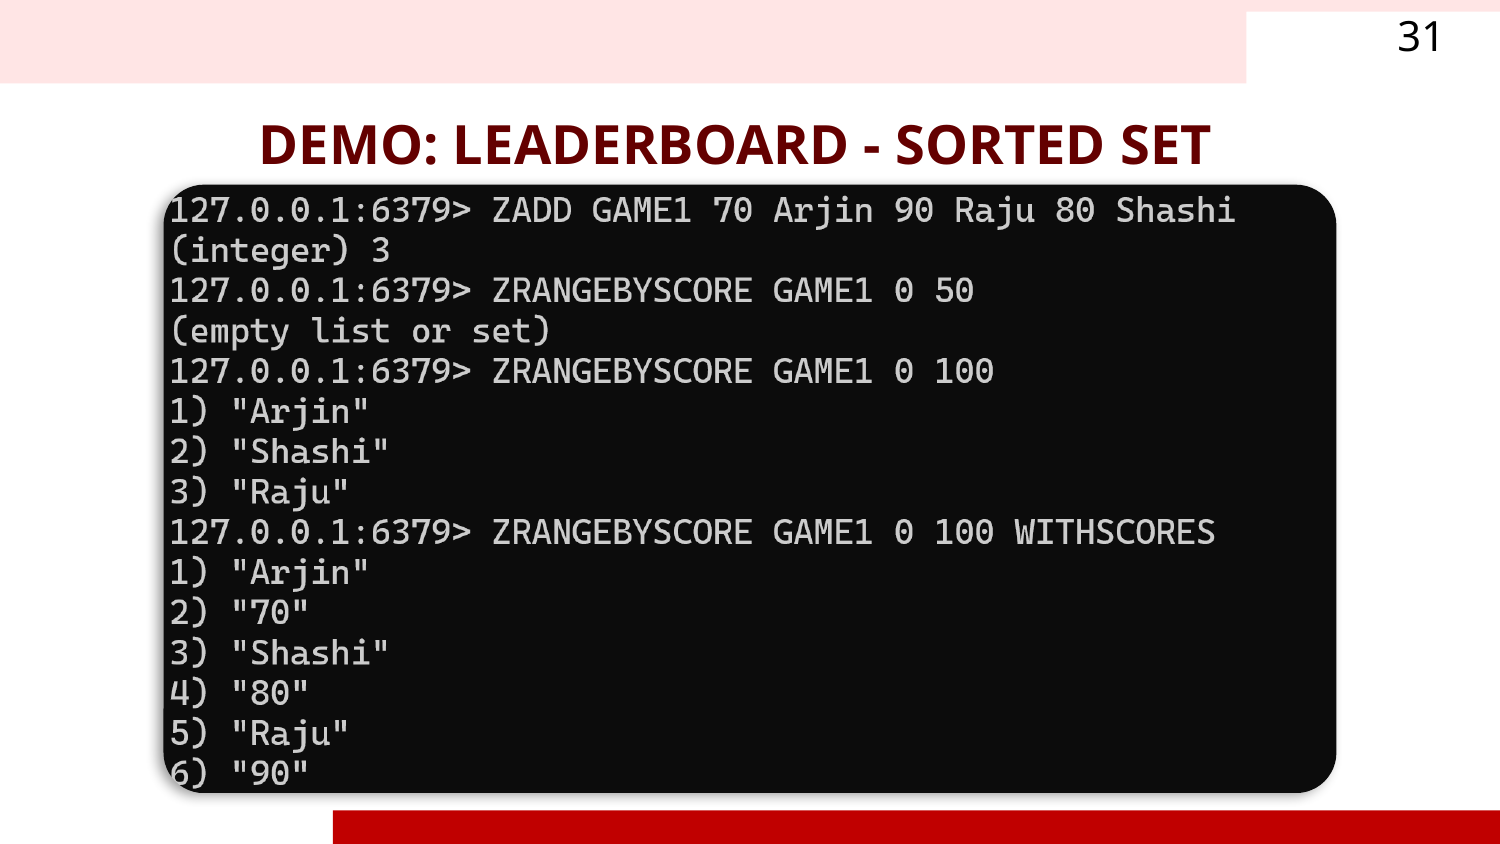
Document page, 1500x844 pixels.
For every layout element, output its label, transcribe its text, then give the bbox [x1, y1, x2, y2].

slide_number 31 [1123, 15, 1461, 61]
picture [163, 184, 1337, 794]
text_box DEMO: LEADERBOARD - SORTED SET [0, 94, 1500, 202]
